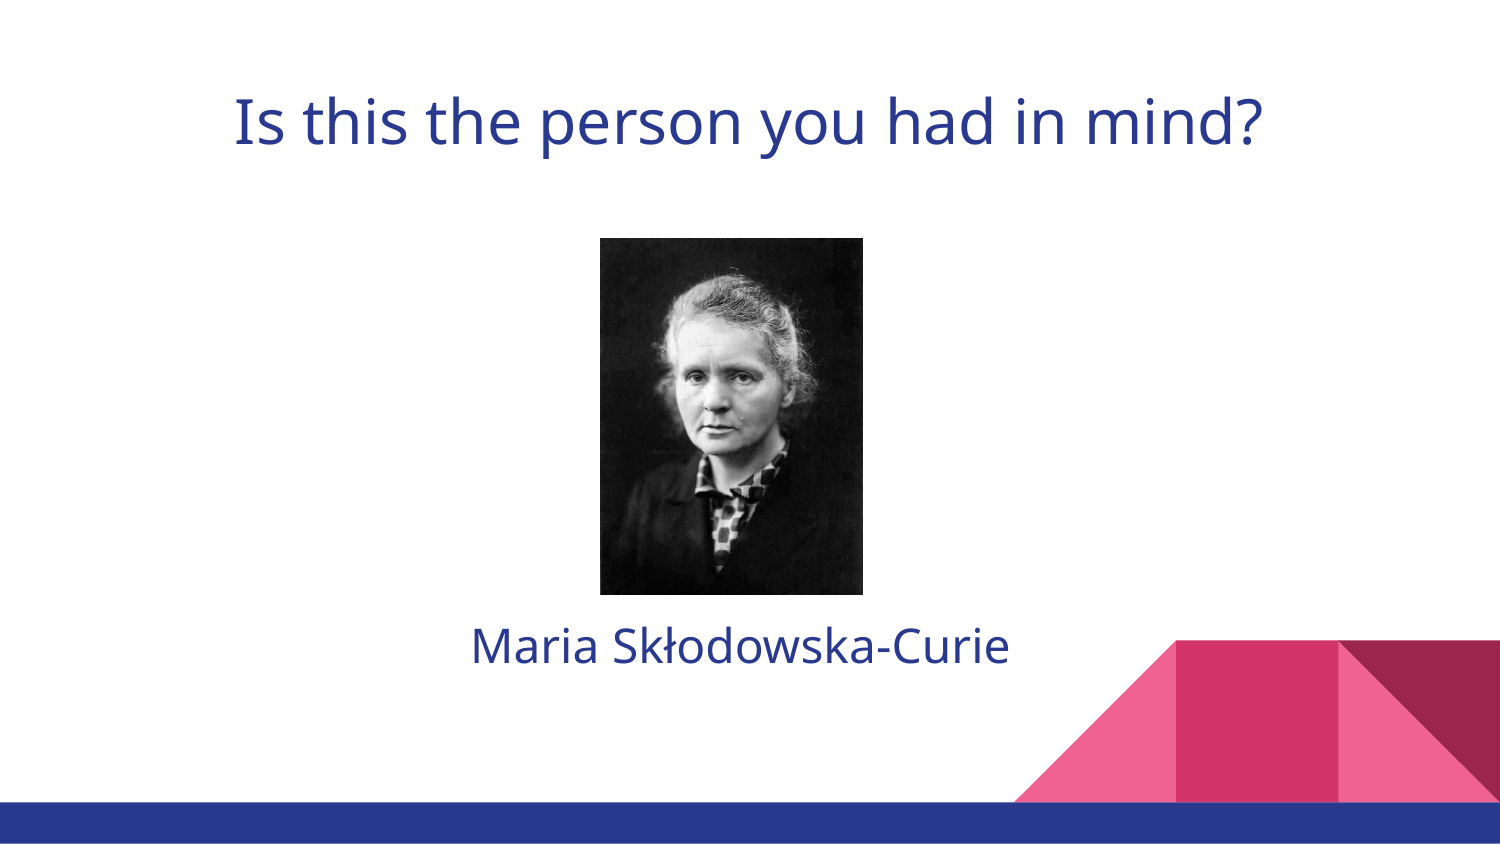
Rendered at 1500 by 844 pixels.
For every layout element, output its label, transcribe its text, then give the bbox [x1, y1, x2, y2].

title Maria Skłodowska-Curie [41, 601, 1440, 701]
picture [600, 238, 863, 595]
title Is this the person you had in mind? [51, 67, 1449, 167]
